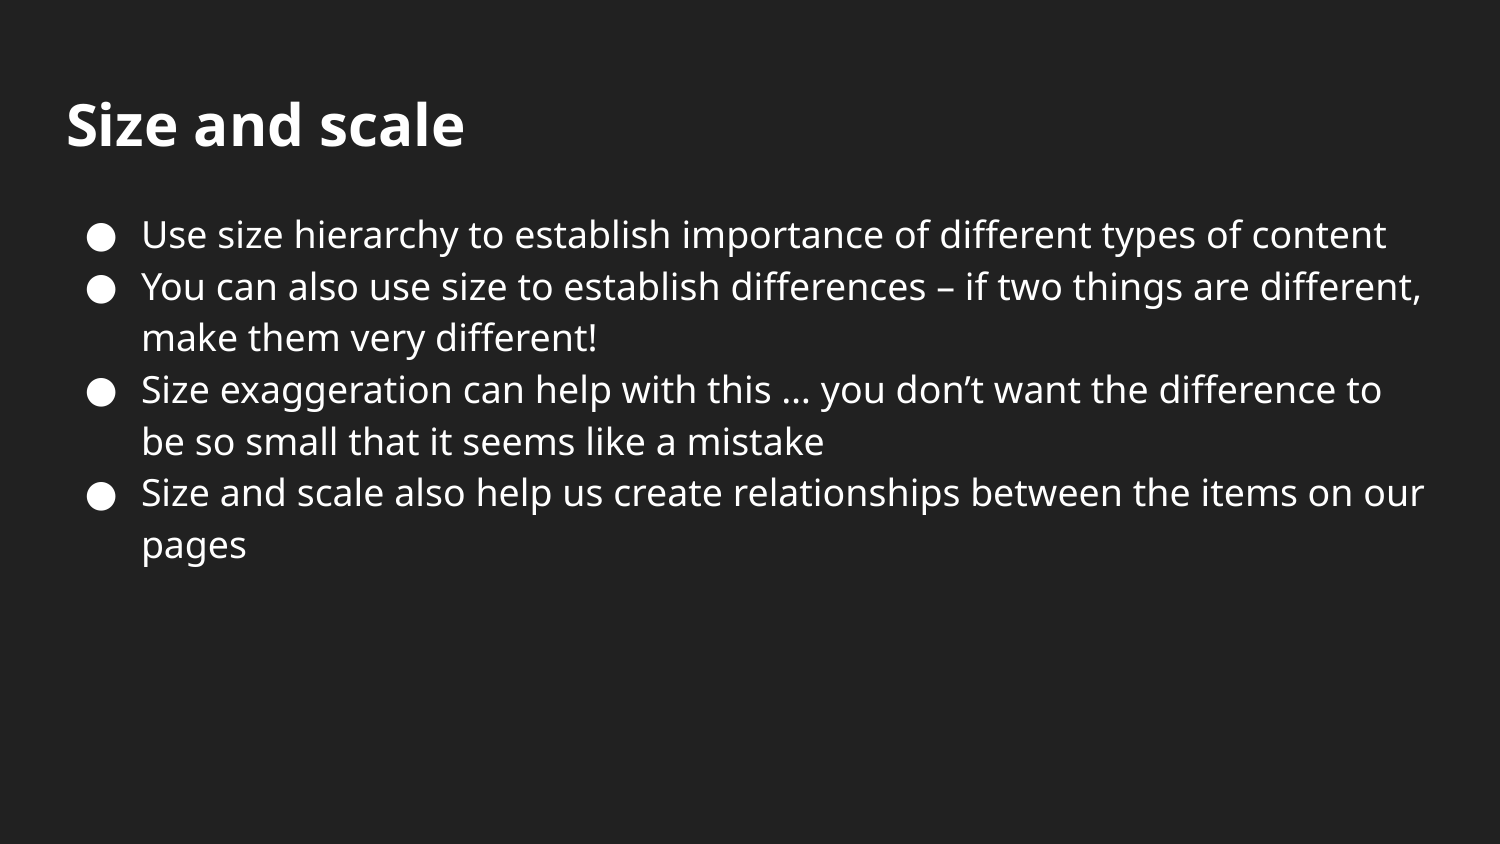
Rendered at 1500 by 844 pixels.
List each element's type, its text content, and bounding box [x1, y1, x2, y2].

list Use size hierarchy to establish importance of different types of content You can also use size to establish differences – if two things are different, make them very different! Size exaggeration can help with this … you don’t want the difference to be so small that it seems like a mistake Size and scale also help us create relationships between the items on our pages [51, 189, 1449, 750]
title Size and scale [51, 72, 1449, 167]
